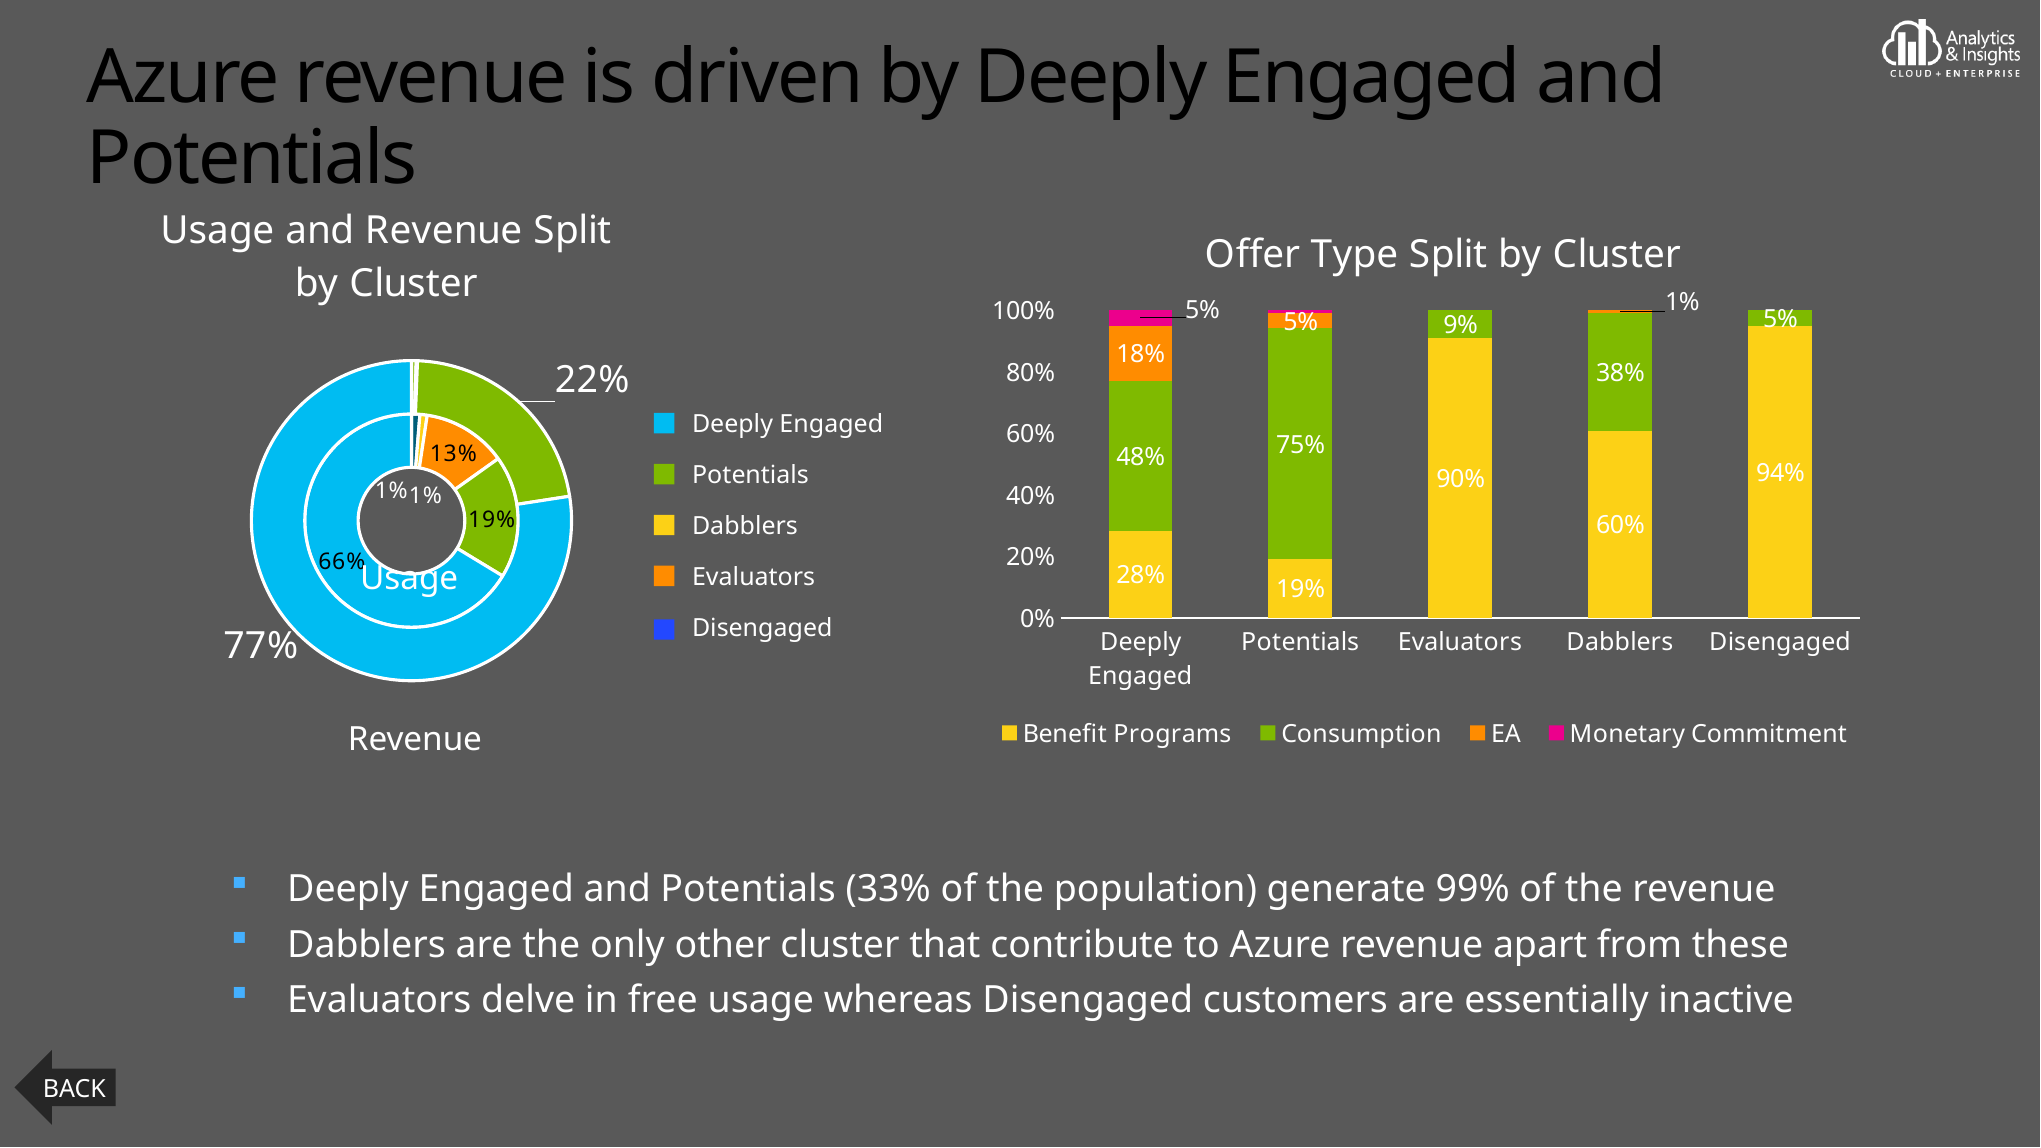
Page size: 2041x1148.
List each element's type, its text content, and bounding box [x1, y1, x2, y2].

chart [978, 194, 1883, 794]
text_box Deeply Engaged and Potentials (33% of the population) generate 99% of the revenue Dabblers are the only other cluster that contribute to Azure revenue apart from these Evaluators delve in free usage whereas Disengaged customers are essentially inactive [200, 845, 1828, 1050]
text_box BACK [13, 1049, 117, 1126]
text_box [86, 173, 978, 805]
picture [1881, 19, 2021, 77]
title Azure revenue is driven by Deeply Engaged and Potentials [86, 38, 1953, 121]
